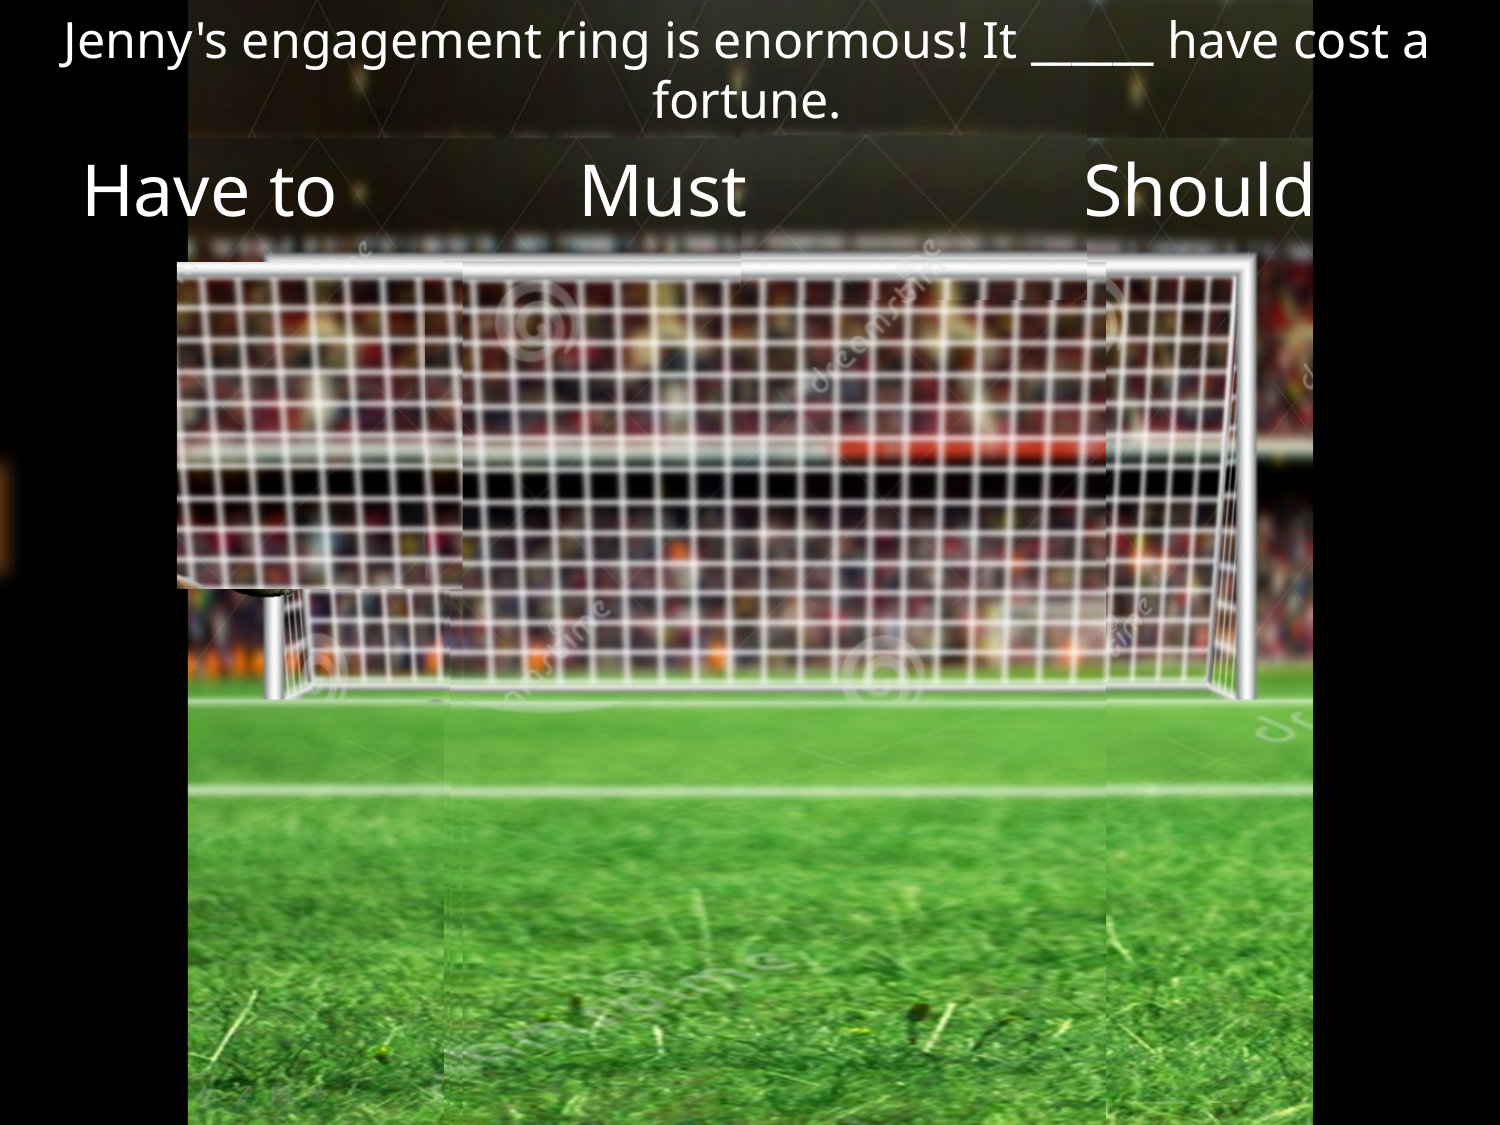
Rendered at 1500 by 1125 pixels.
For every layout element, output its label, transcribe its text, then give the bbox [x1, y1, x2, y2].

text_box Have to [0, 150, 423, 239]
text_box [24, 246, 735, 488]
text_box Should [1093, 150, 1413, 239]
title Jenny's engagement ring is enormous! It ______ have cost a fortune. [1093, 0, 1497, 150]
text_box [1093, 246, 1500, 488]
text_box Must [450, 137, 735, 239]
picture [0, 0, 1500, 1125]
title Jenny's engagement ring is enormous! It ______ have cost a fortune. [0, 0, 735, 150]
